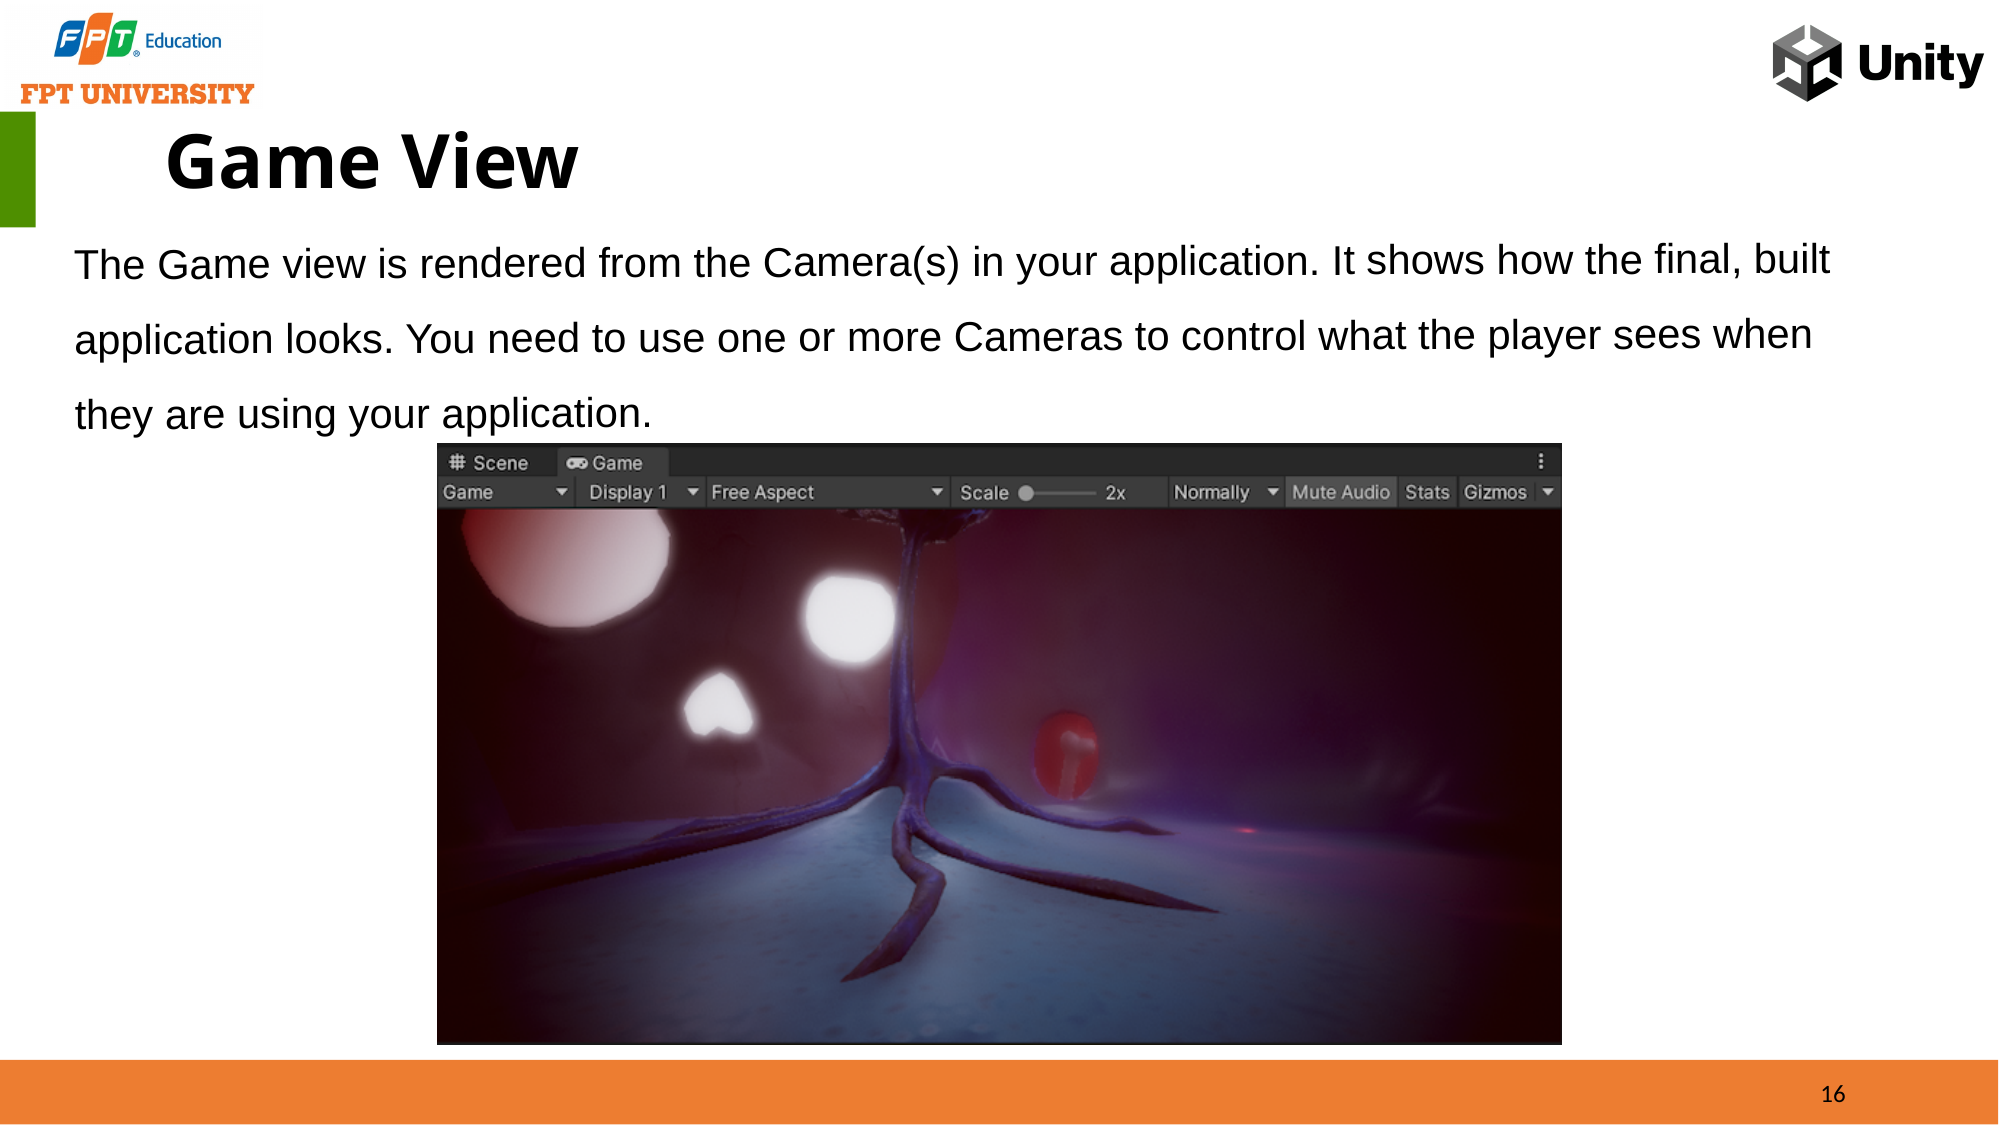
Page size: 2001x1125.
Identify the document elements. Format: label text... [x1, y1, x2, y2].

picture [1765, 0, 1993, 127]
picture [4, 4, 263, 109]
picture [437, 443, 1562, 1045]
text_box Game View [150, 112, 1862, 217]
text_box The Game view is rendered from the Camera(s) in your application. It shows how the final, built application looks. You need to use one or more Cameras to control what the player sees when they are using your application. [58, 204, 1849, 451]
slide_number 16 [1412, 1063, 1861, 1122]
